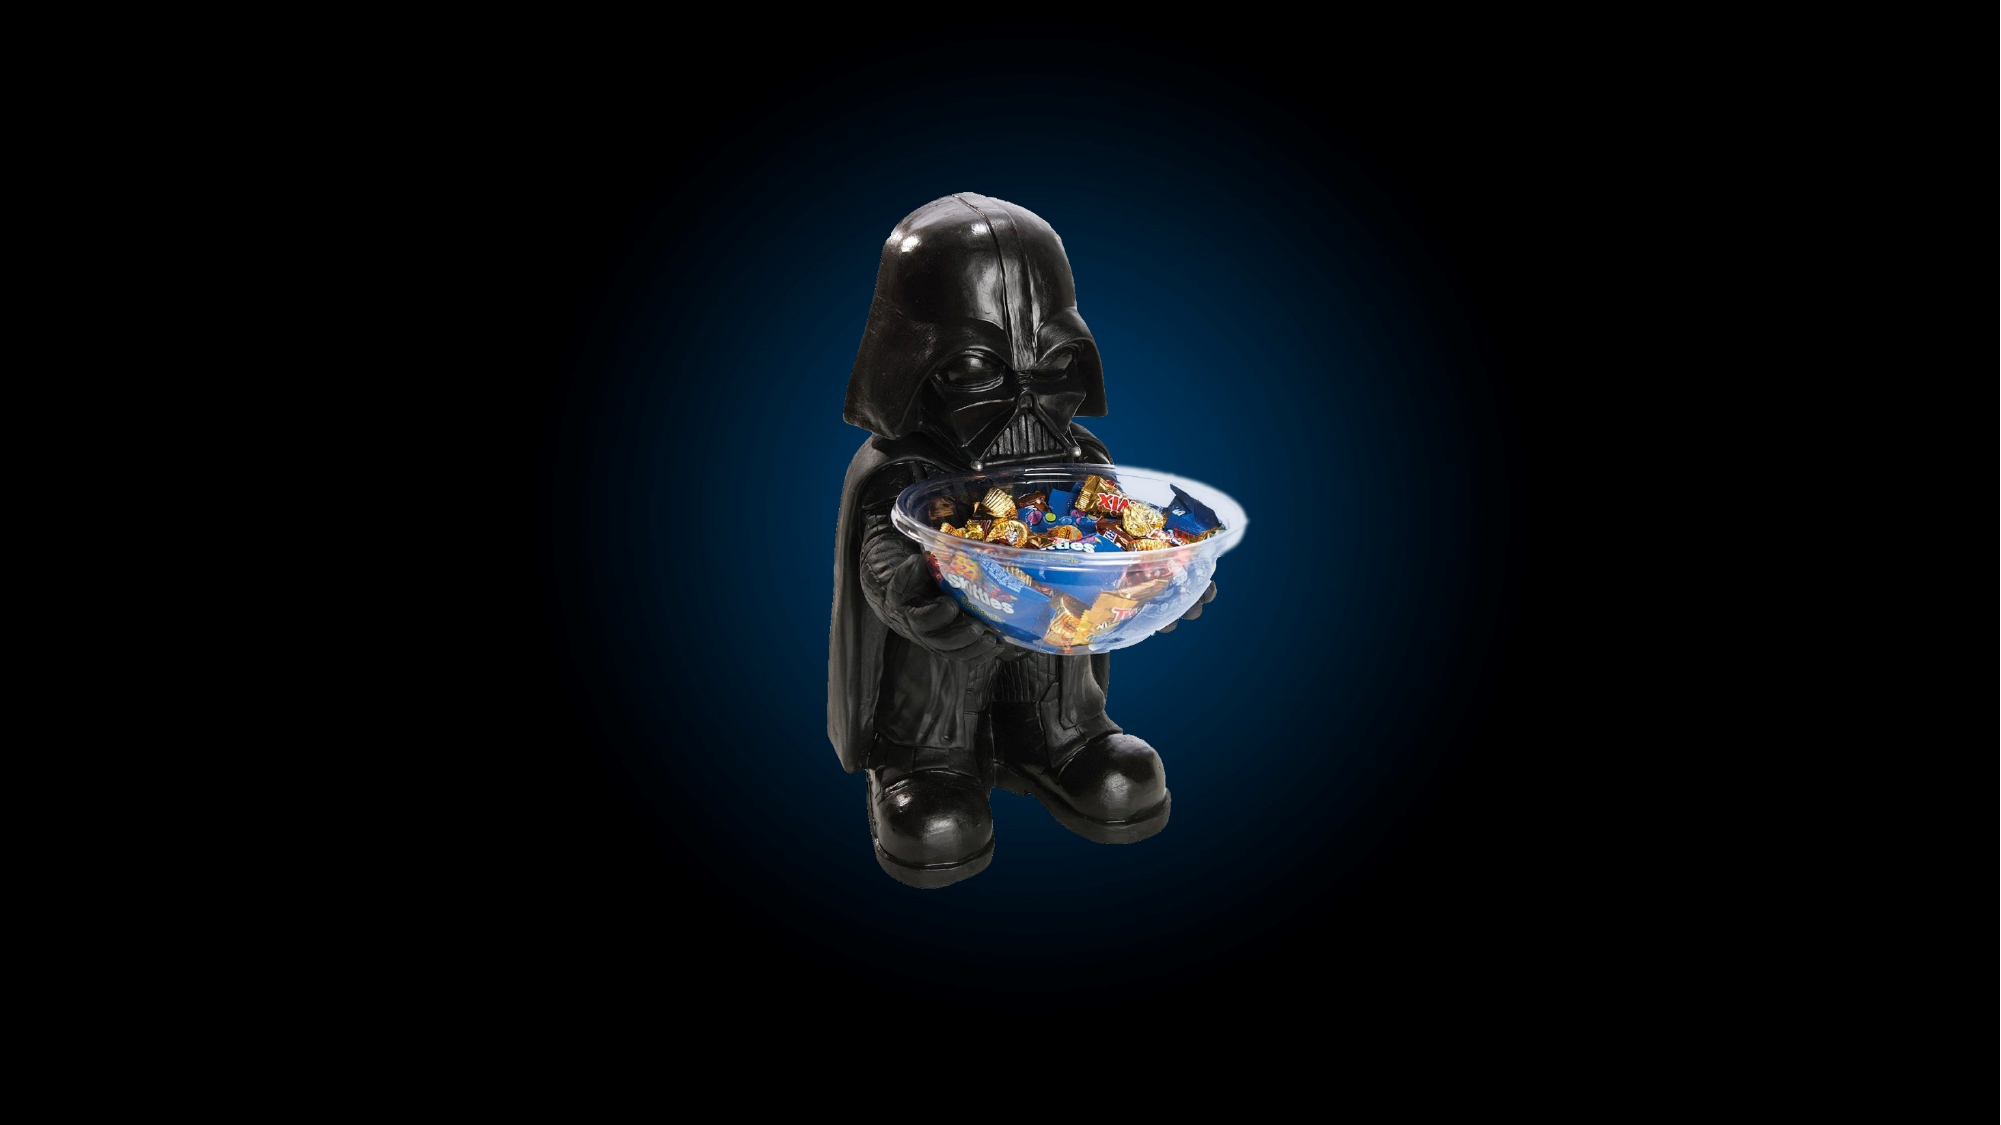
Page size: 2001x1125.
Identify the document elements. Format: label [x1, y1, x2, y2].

picture [452, 0, 1578, 1125]
